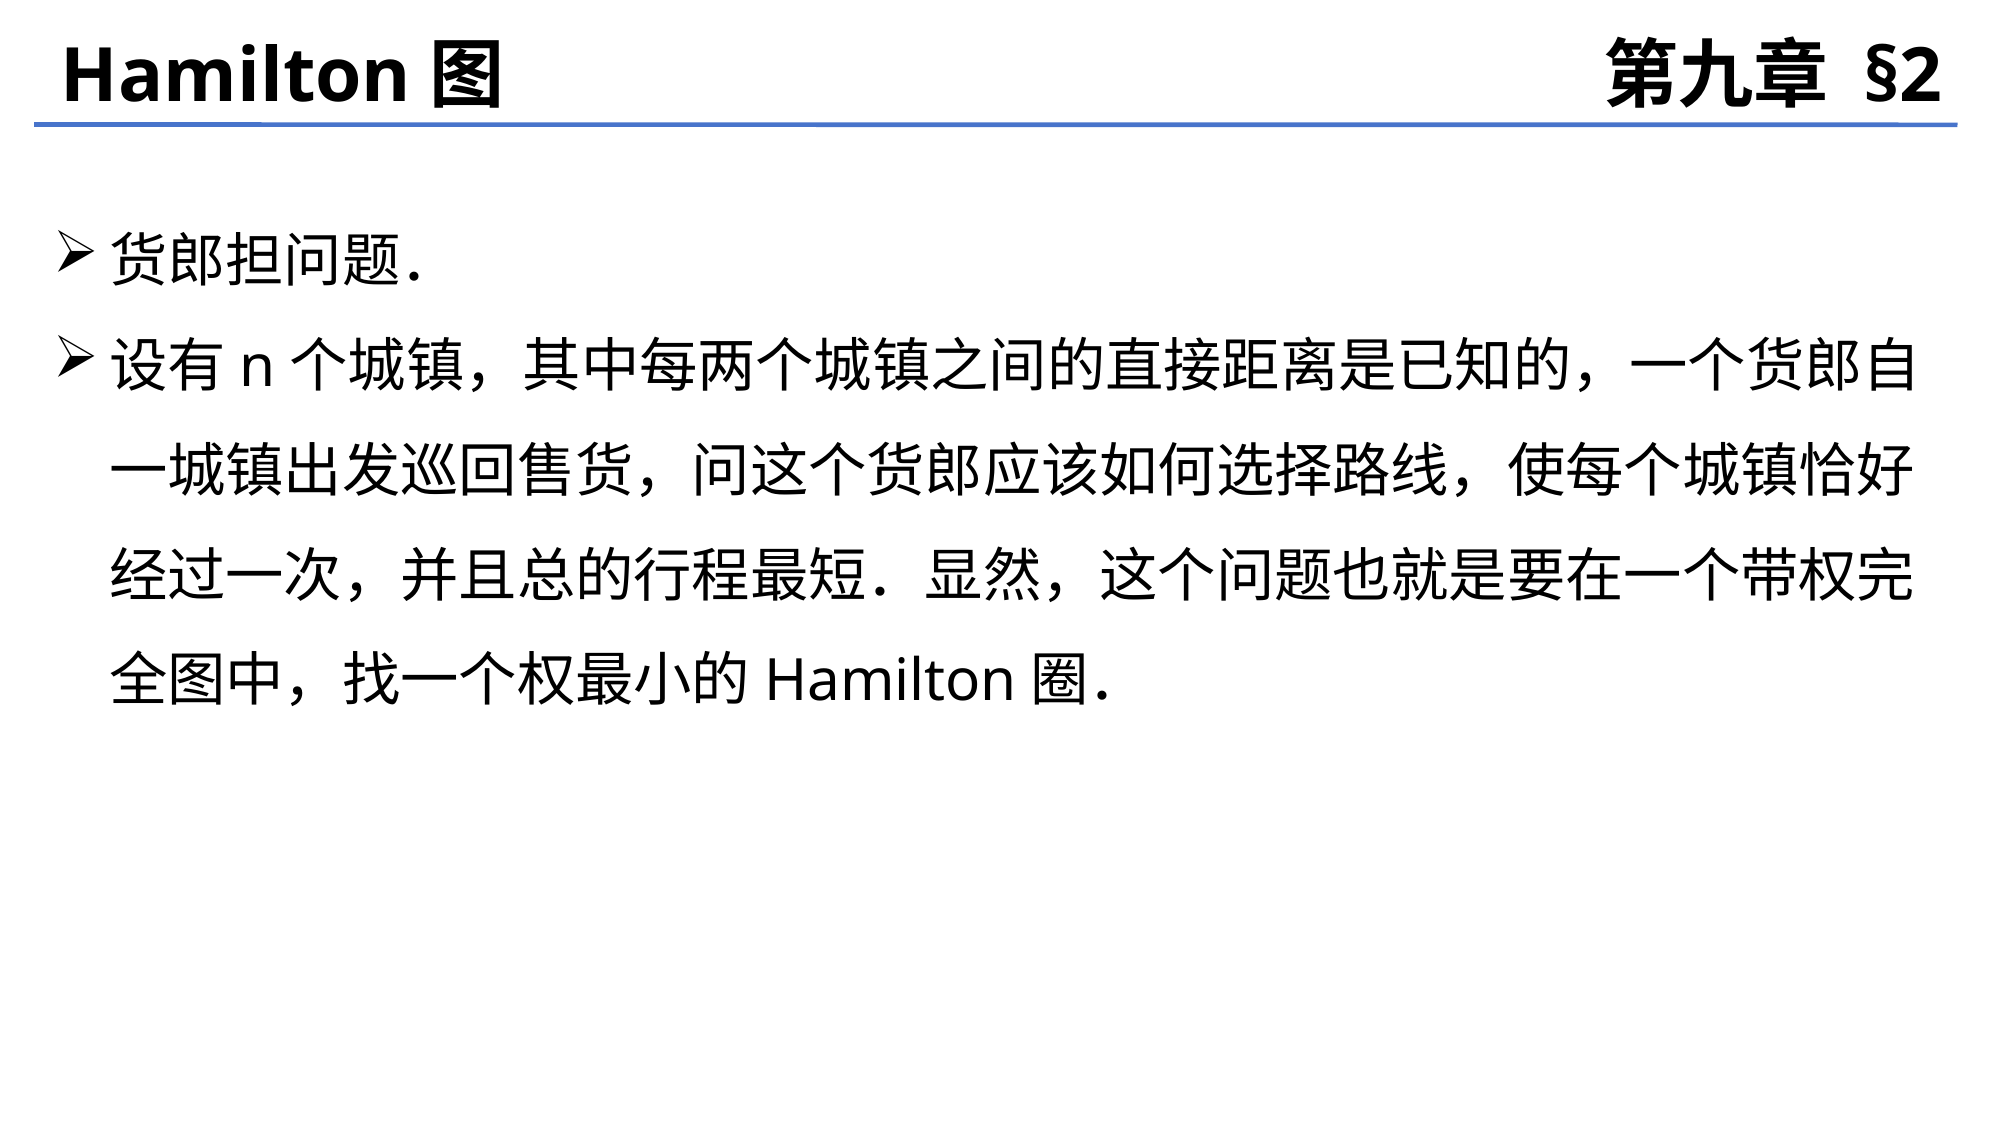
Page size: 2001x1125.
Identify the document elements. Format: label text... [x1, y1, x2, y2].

text_box 货郎担问题． 设有n个城镇，其中每两个城镇之间的直接距离是已知的，一个货郎自一城镇出发巡回售货，问这个货郎应该如何选择路线，使每个城镇恰好经过一次，并且总的行程最短．显然，这个问题也就是要在一个带权完全图中，找一个权最小的Hamilton圈． [38, 181, 1951, 1065]
text_box Hamilton图 [46, 18, 932, 124]
text_box 第九章 §2 [1576, 19, 1958, 124]
